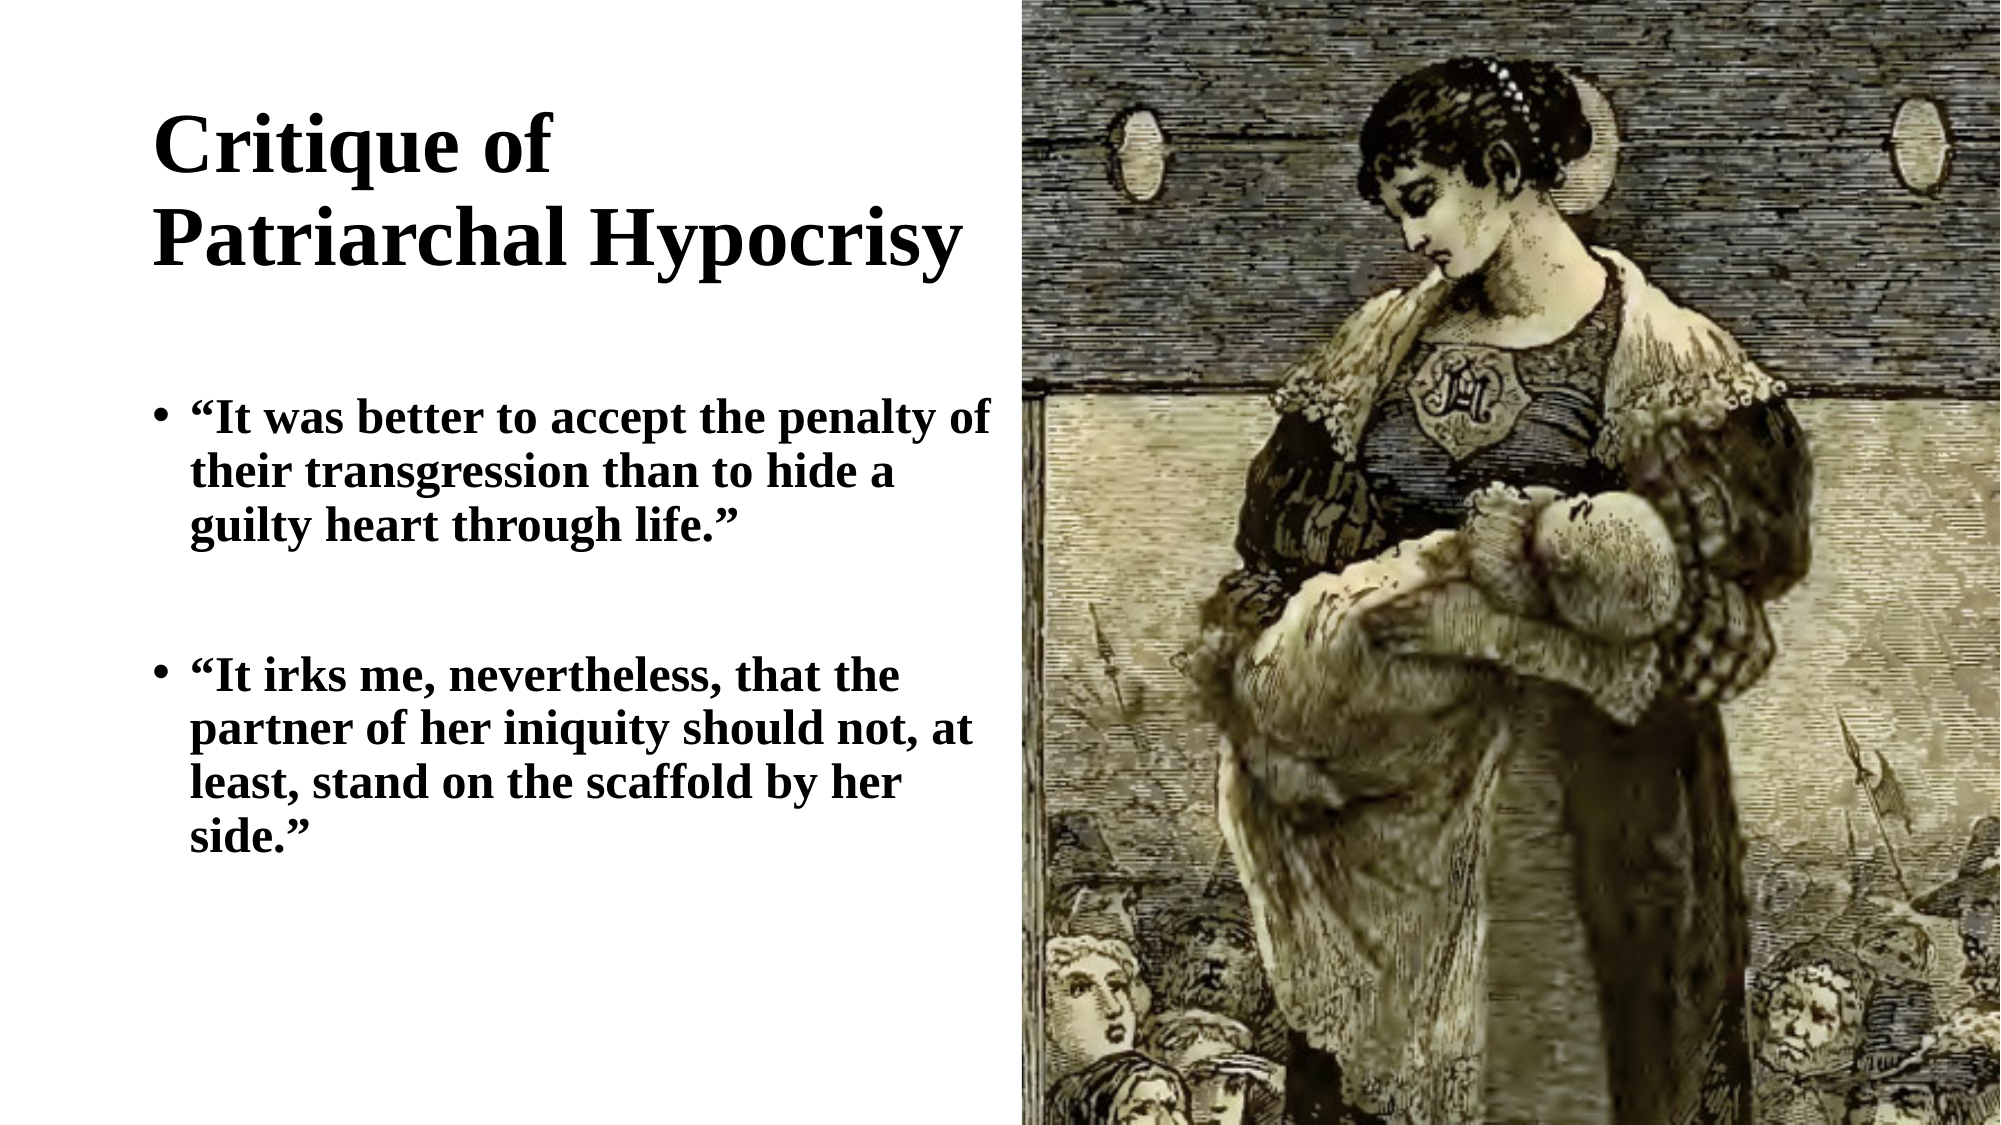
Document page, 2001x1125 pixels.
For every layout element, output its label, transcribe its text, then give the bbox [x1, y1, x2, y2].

text_box [0, 0, 1021, 1125]
list “It was better to accept the penalty of their transgression than to hide a guilty heart through life.” “It irks me, nevertheless, that the partner of her iniquity should not, at least, stand on the scaffold by her side.” [137, 382, 1021, 1014]
title Critique of Patriarchal Hypocrisy [137, 43, 999, 340]
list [1021, 0, 2000, 1125]
